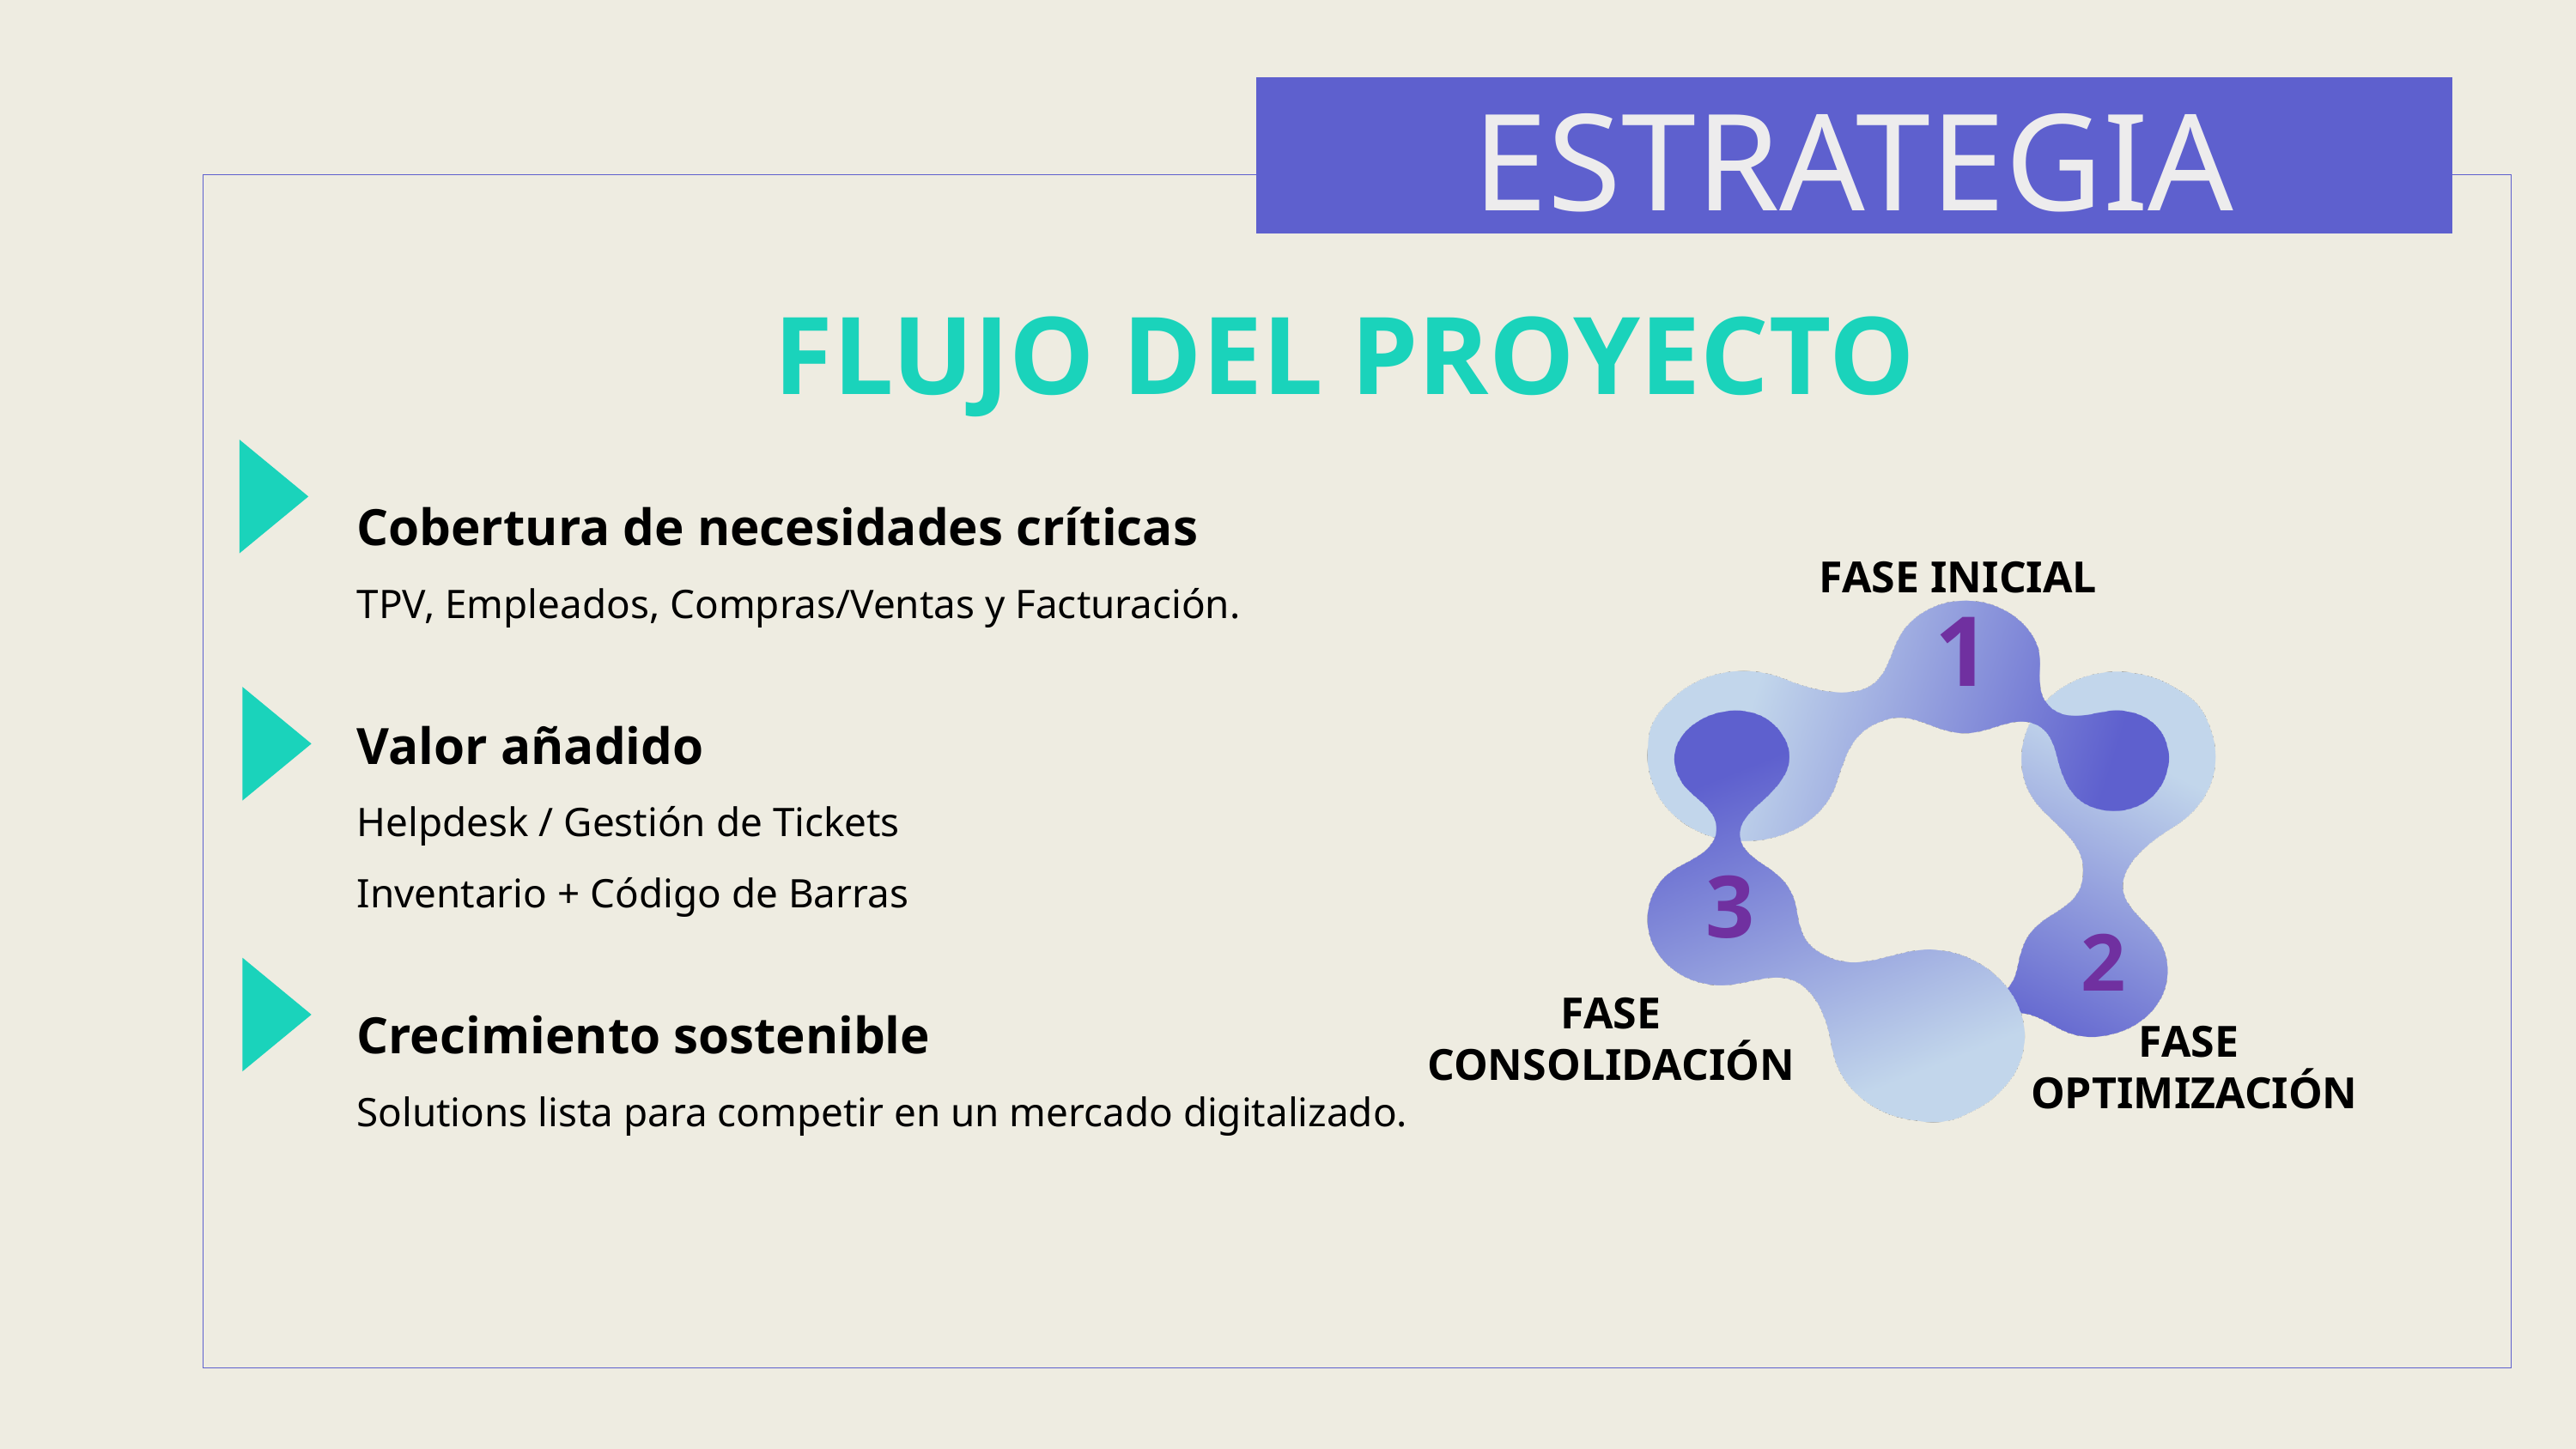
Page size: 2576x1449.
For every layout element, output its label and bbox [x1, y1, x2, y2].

text_box [1255, 76, 2452, 234]
text_box [203, 174, 2512, 1368]
